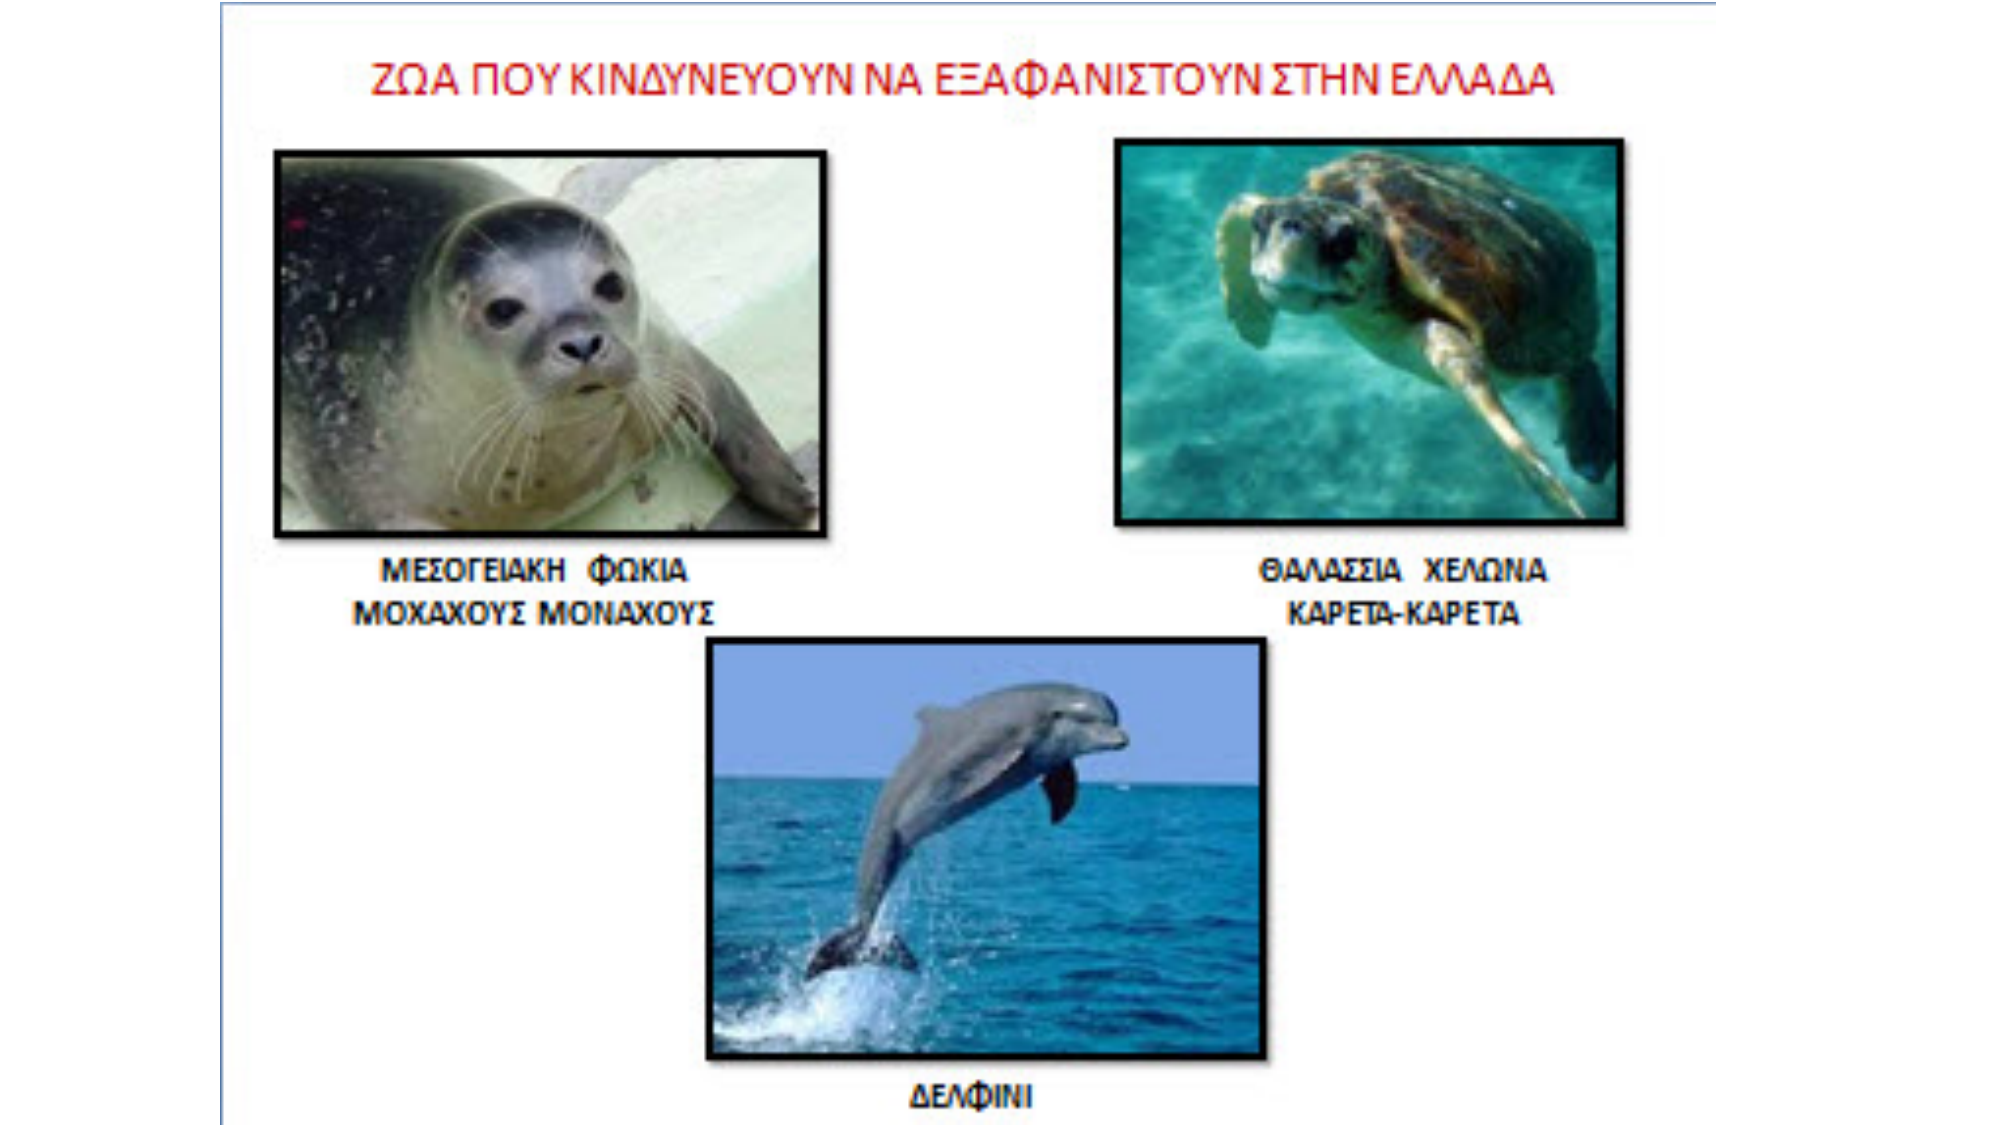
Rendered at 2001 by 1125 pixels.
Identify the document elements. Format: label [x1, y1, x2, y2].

picture [220, 2, 1716, 1125]
